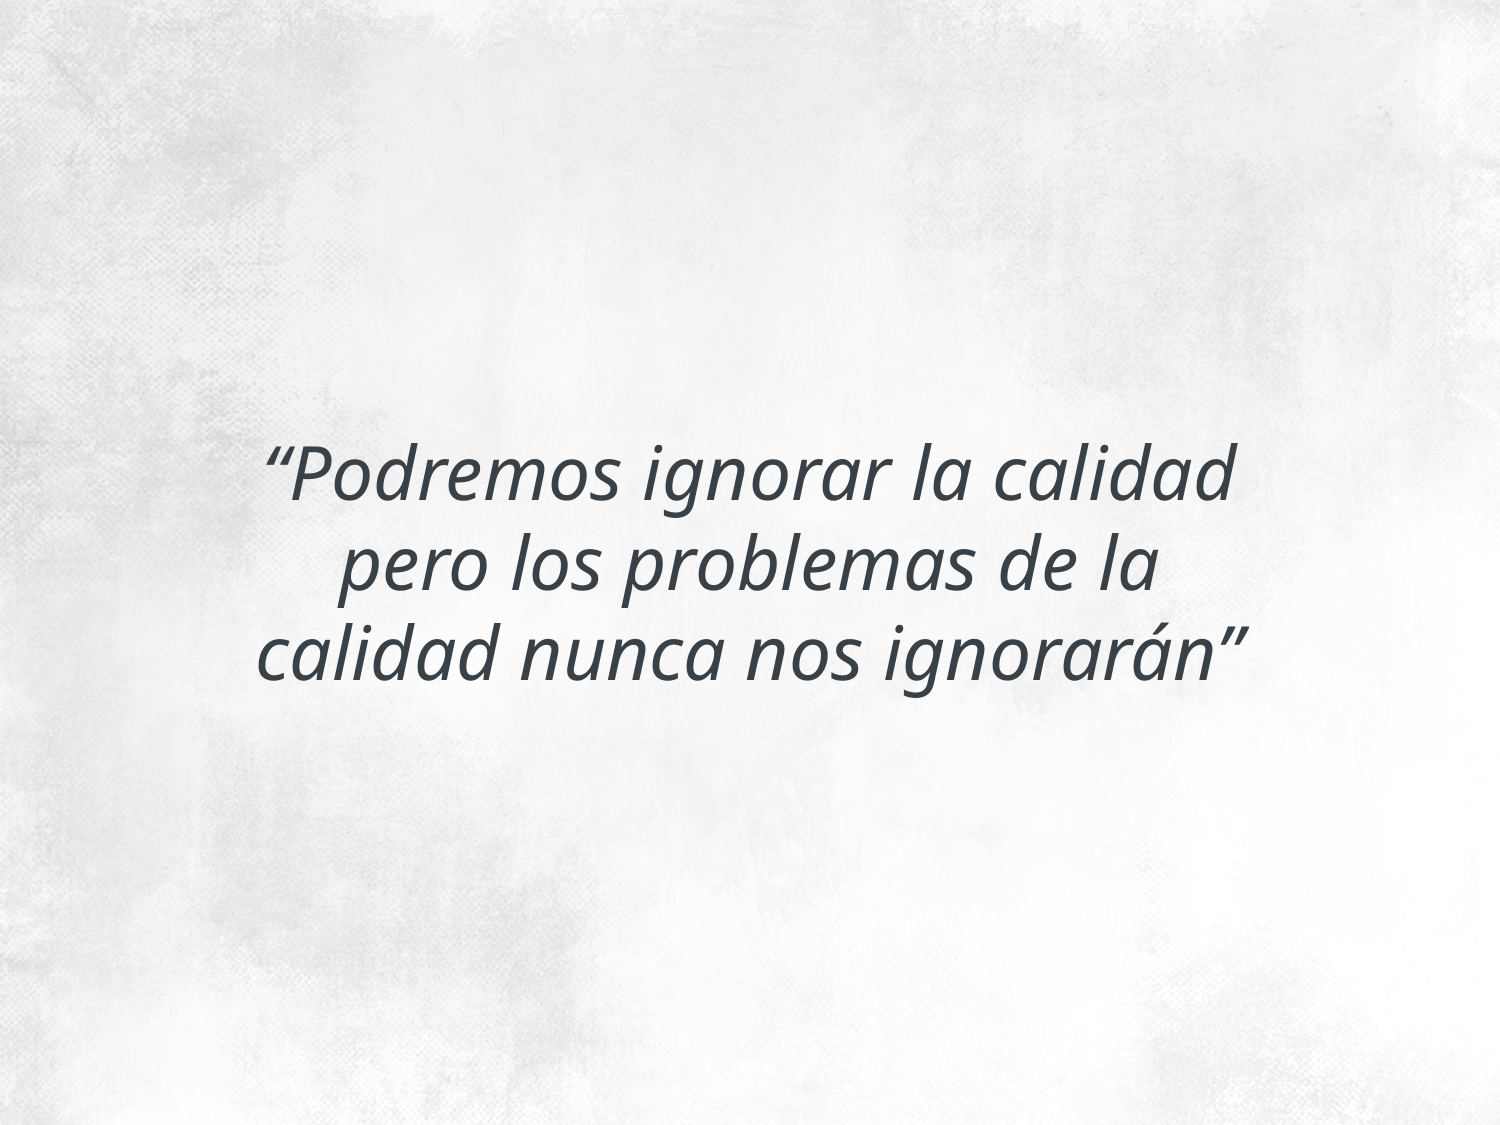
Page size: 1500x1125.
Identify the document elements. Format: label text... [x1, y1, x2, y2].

picture [0, 0, 1500, 1125]
text_box “Podremos ignorar la calidad pero los problemas de la calidad nunca nos ignorarán” [228, 418, 1272, 704]
